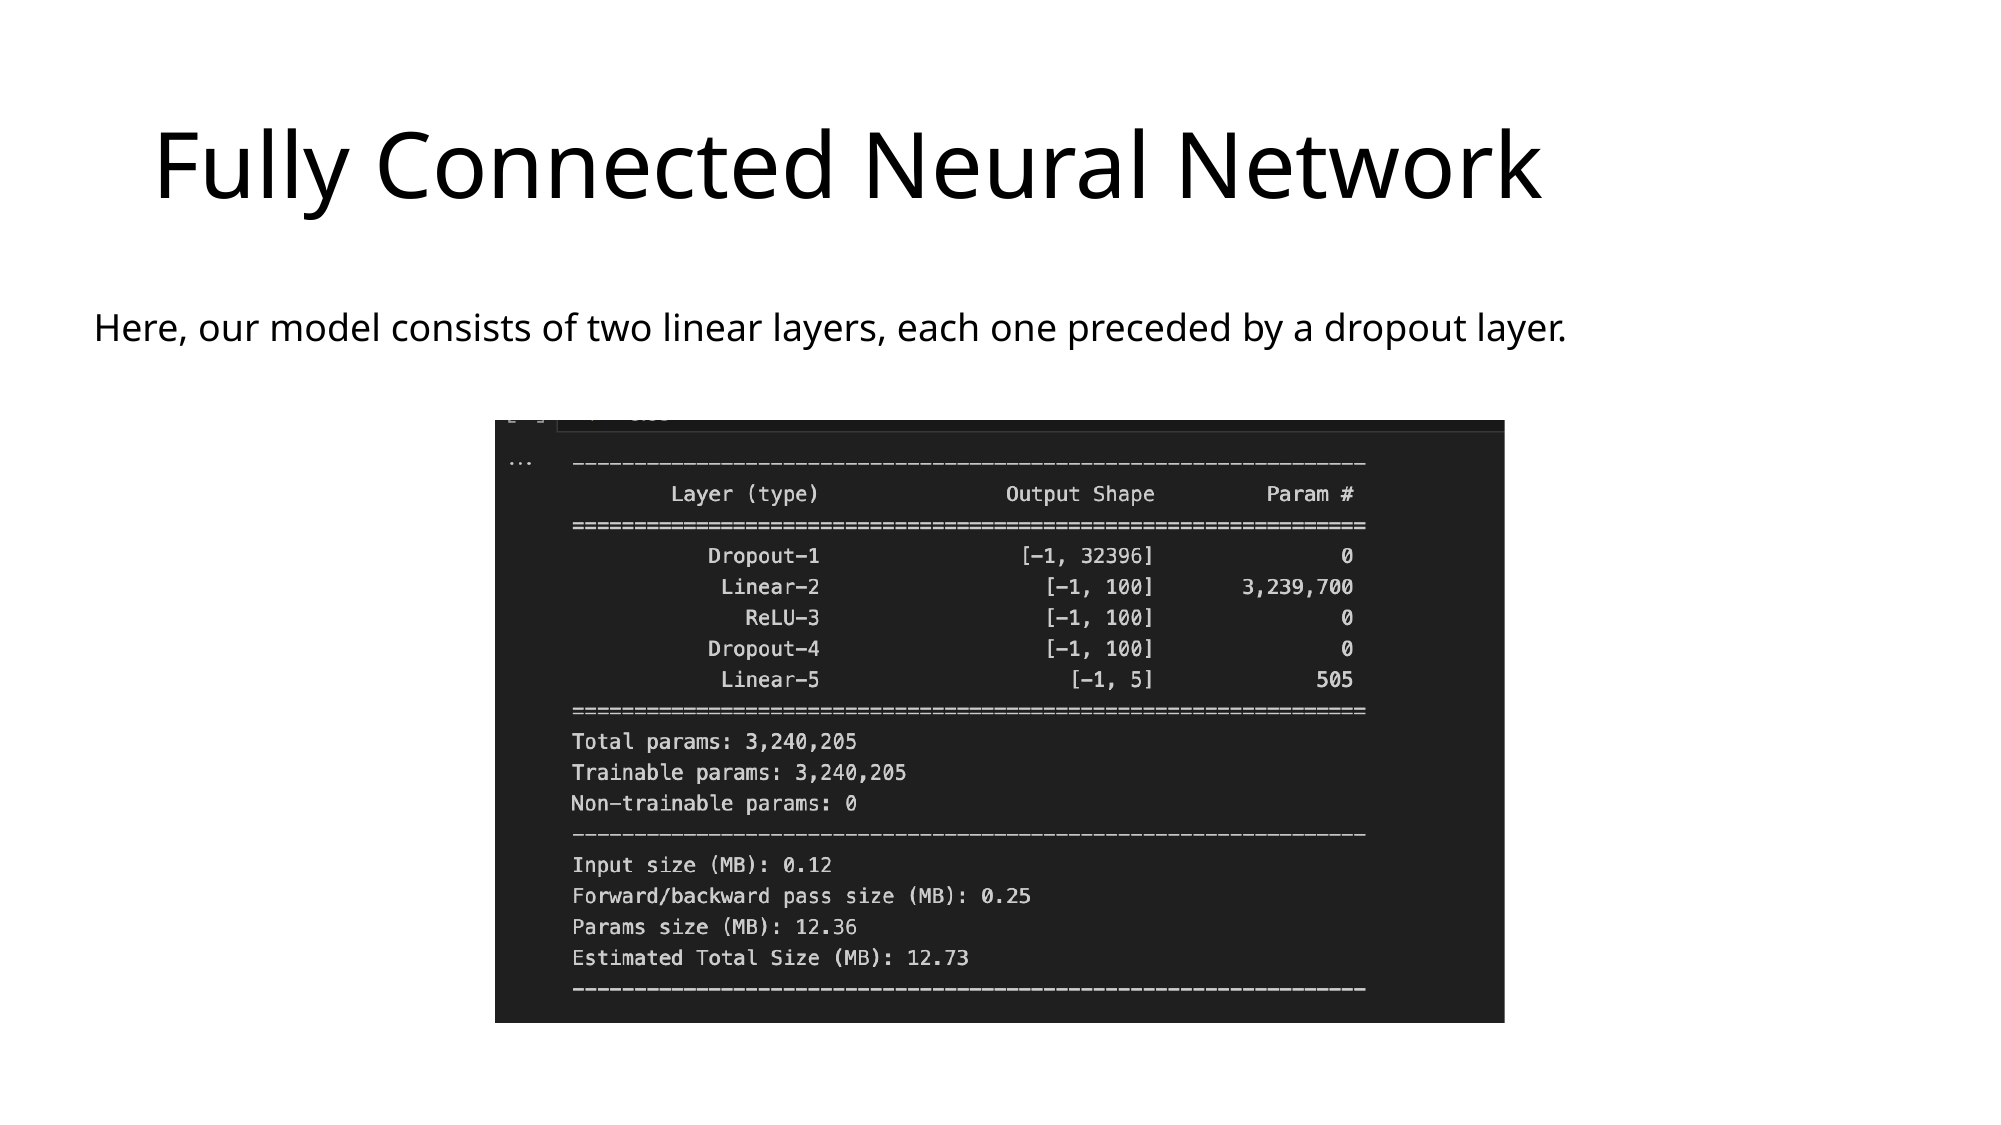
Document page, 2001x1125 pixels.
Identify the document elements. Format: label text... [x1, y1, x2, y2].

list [494, 420, 1506, 1024]
title Fully Connected Neural Network [137, 59, 1863, 278]
text_box Here, our model consists of two linear layers, each one preceded by a dropout layer. [78, 296, 1584, 402]
